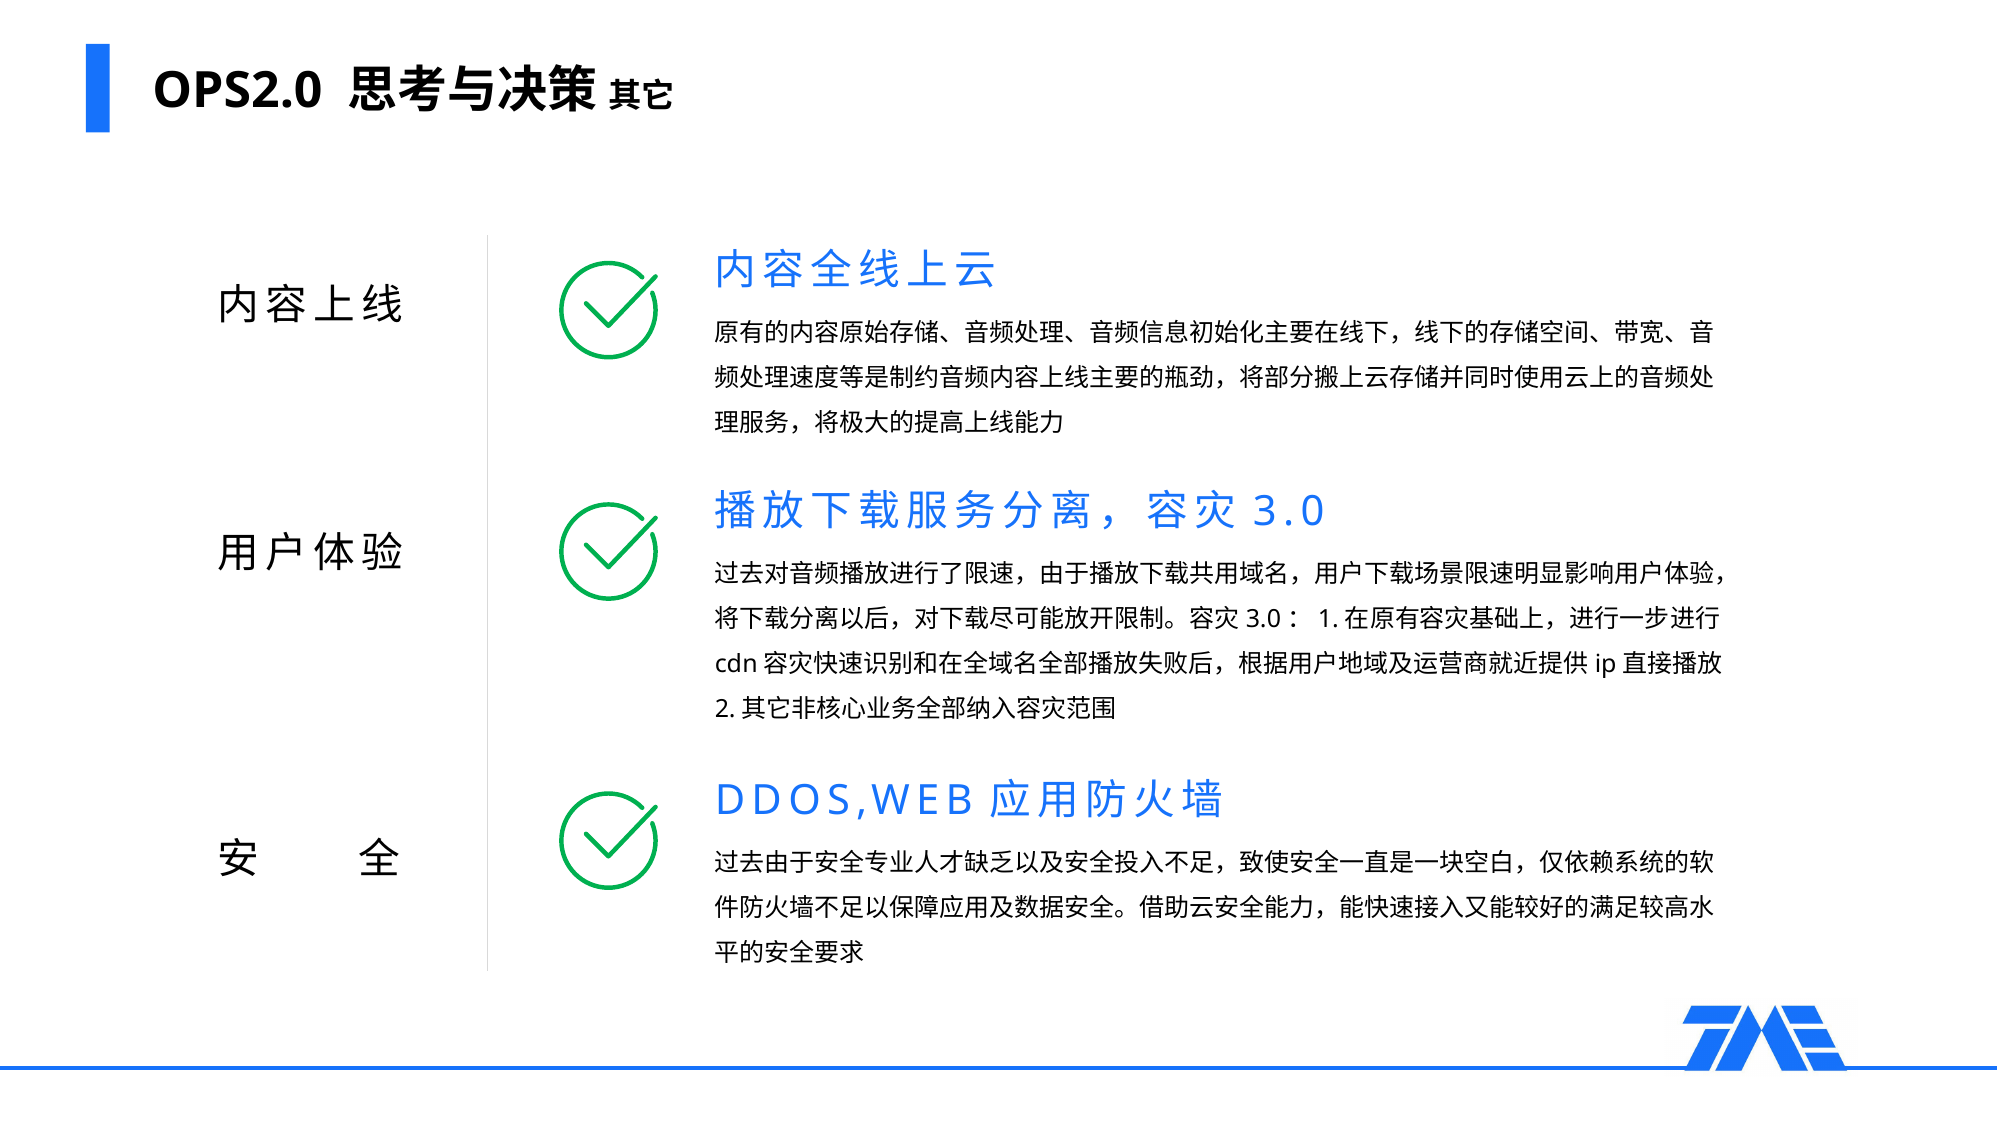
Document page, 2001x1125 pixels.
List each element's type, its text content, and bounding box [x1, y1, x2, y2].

text_box 过去由于安全专业人才缺乏以及安全投入不足，致使安全一直是一块空白，仅依赖系统的软件防火墙不足以保障应用及数据安全。借助云安全能力，能快速接入又能较好的满足较高水平的安全要求 [714, 824, 1739, 974]
text_box DDOS,WEB应用防火墙 [714, 765, 1457, 824]
text_box 播放下载服务分离，容灾3.0 [714, 476, 1457, 535]
text_box [559, 260, 658, 360]
text_box 原有的内容原始存储、音频处理、音频信息初始化主要在线下，线下的存储空间、带宽、音频处理速度等是制约音频内容上线主要的瓶劲，将部分搬上云存储并同时使用云上的音频处理服务，将极大的提高上线能力 [714, 294, 1739, 444]
text_box [559, 791, 658, 890]
title OPS2.0 思考与决策 其它 [137, 38, 1858, 145]
text_box 用户体验 [217, 518, 487, 584]
text_box 内容上线 [217, 270, 487, 336]
text_box 安 全 [217, 824, 487, 890]
picture [1664, 998, 1858, 1077]
text_box 过去对音频播放进行了限速，由于播放下载共用域名，用户下载场景限速明显影响用户体验，将下载分离以后，对下载尽可能放开限制。容灾3.0：1.在原有容灾基础上，进行一步进行cdn容灾快速识别和在全域名全部播放失败后，根据用户地域及运营商就近提供ip直接播放 2.其它非核心业务全部纳入容灾范围 [714, 535, 1739, 730]
text_box 内容全线上云 [714, 235, 1457, 294]
text_box [559, 502, 658, 601]
